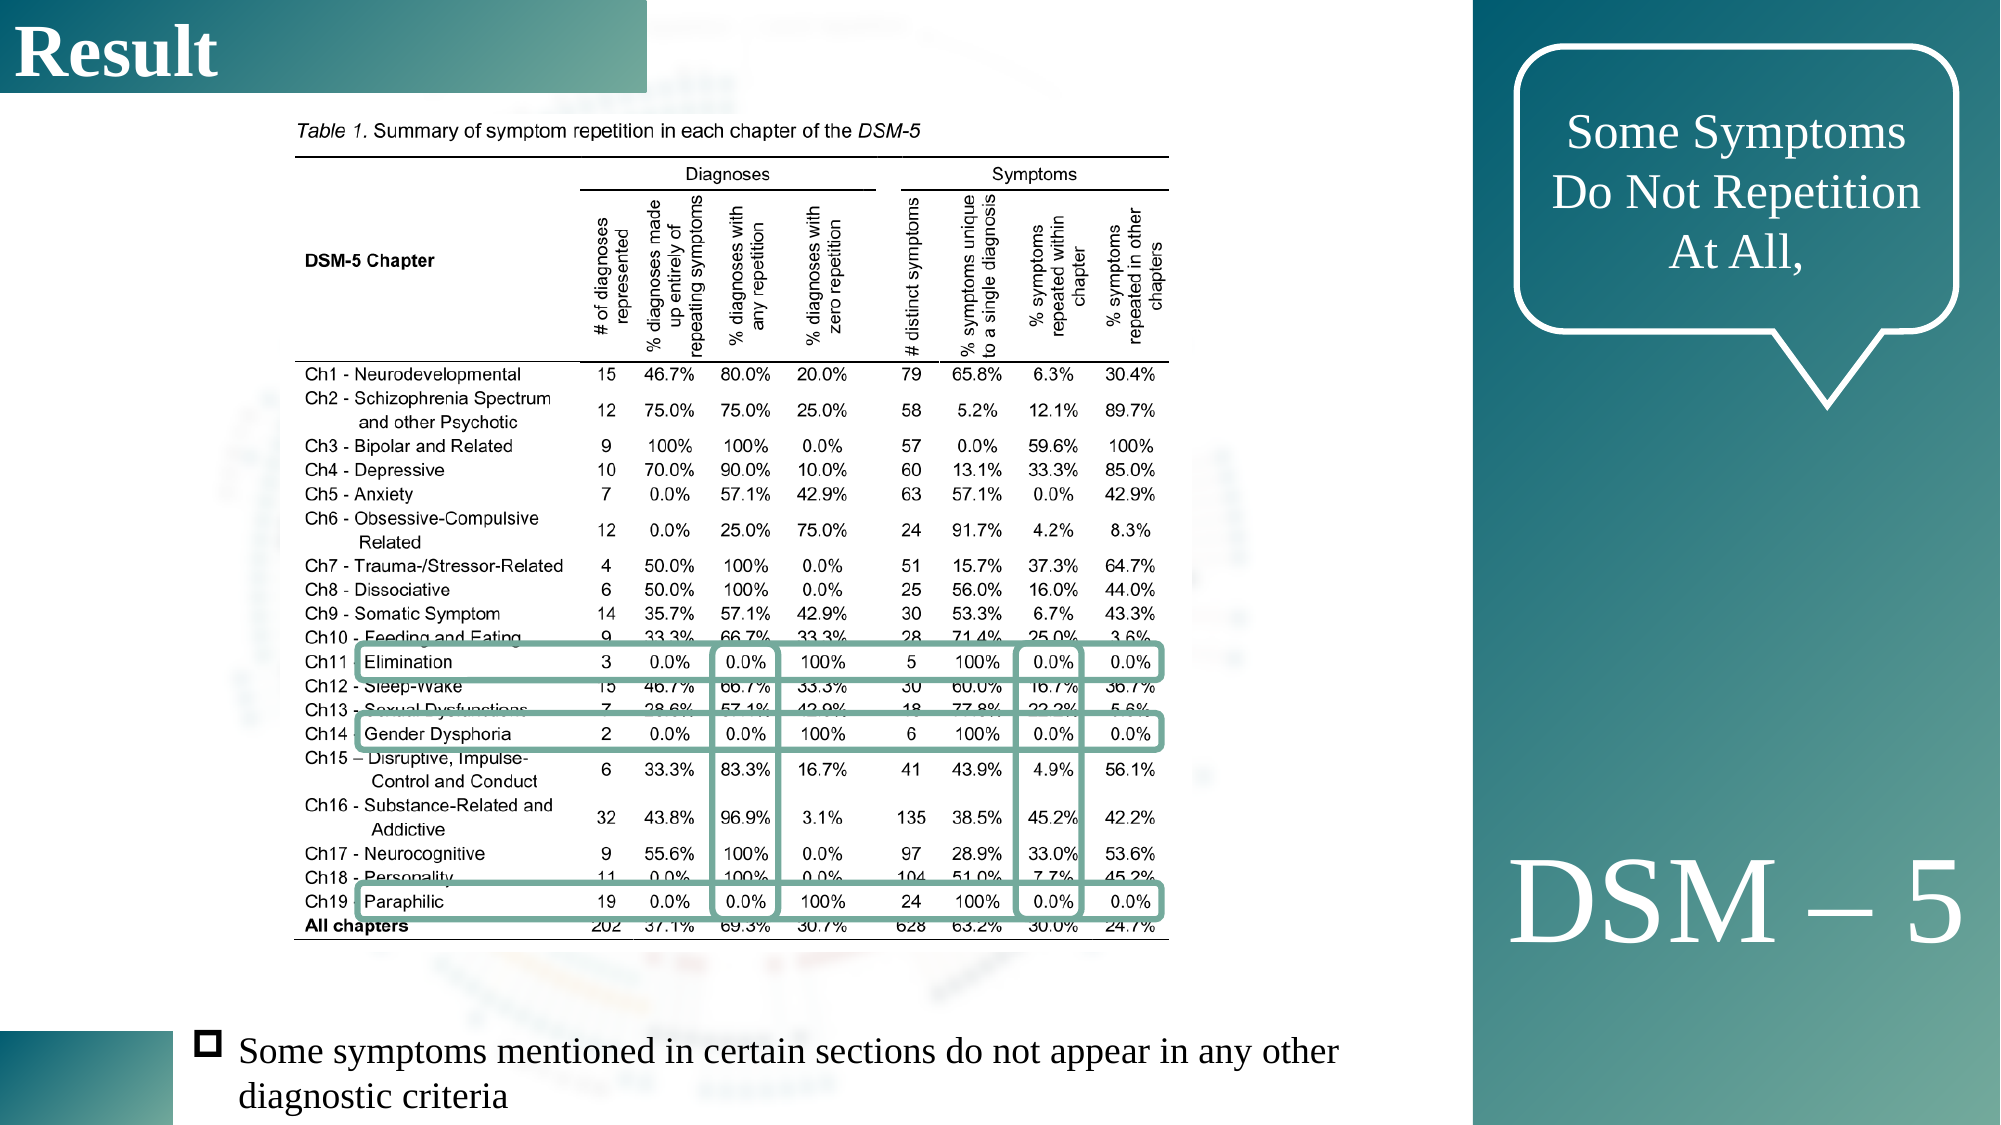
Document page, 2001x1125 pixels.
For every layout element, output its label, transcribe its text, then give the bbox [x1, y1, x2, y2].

text_box [0, 1031, 174, 1125]
text_box Some symptoms mentioned in certain sections do not appear in any other diagnostic criteria [176, 1018, 1472, 1124]
picture [0, 0, 1472, 1125]
text_box DSM – 5 [1472, 0, 2000, 1125]
text_box Result [0, 0, 647, 94]
text_box Some Symptoms Do Not Repetition At All, [1515, 45, 1958, 408]
